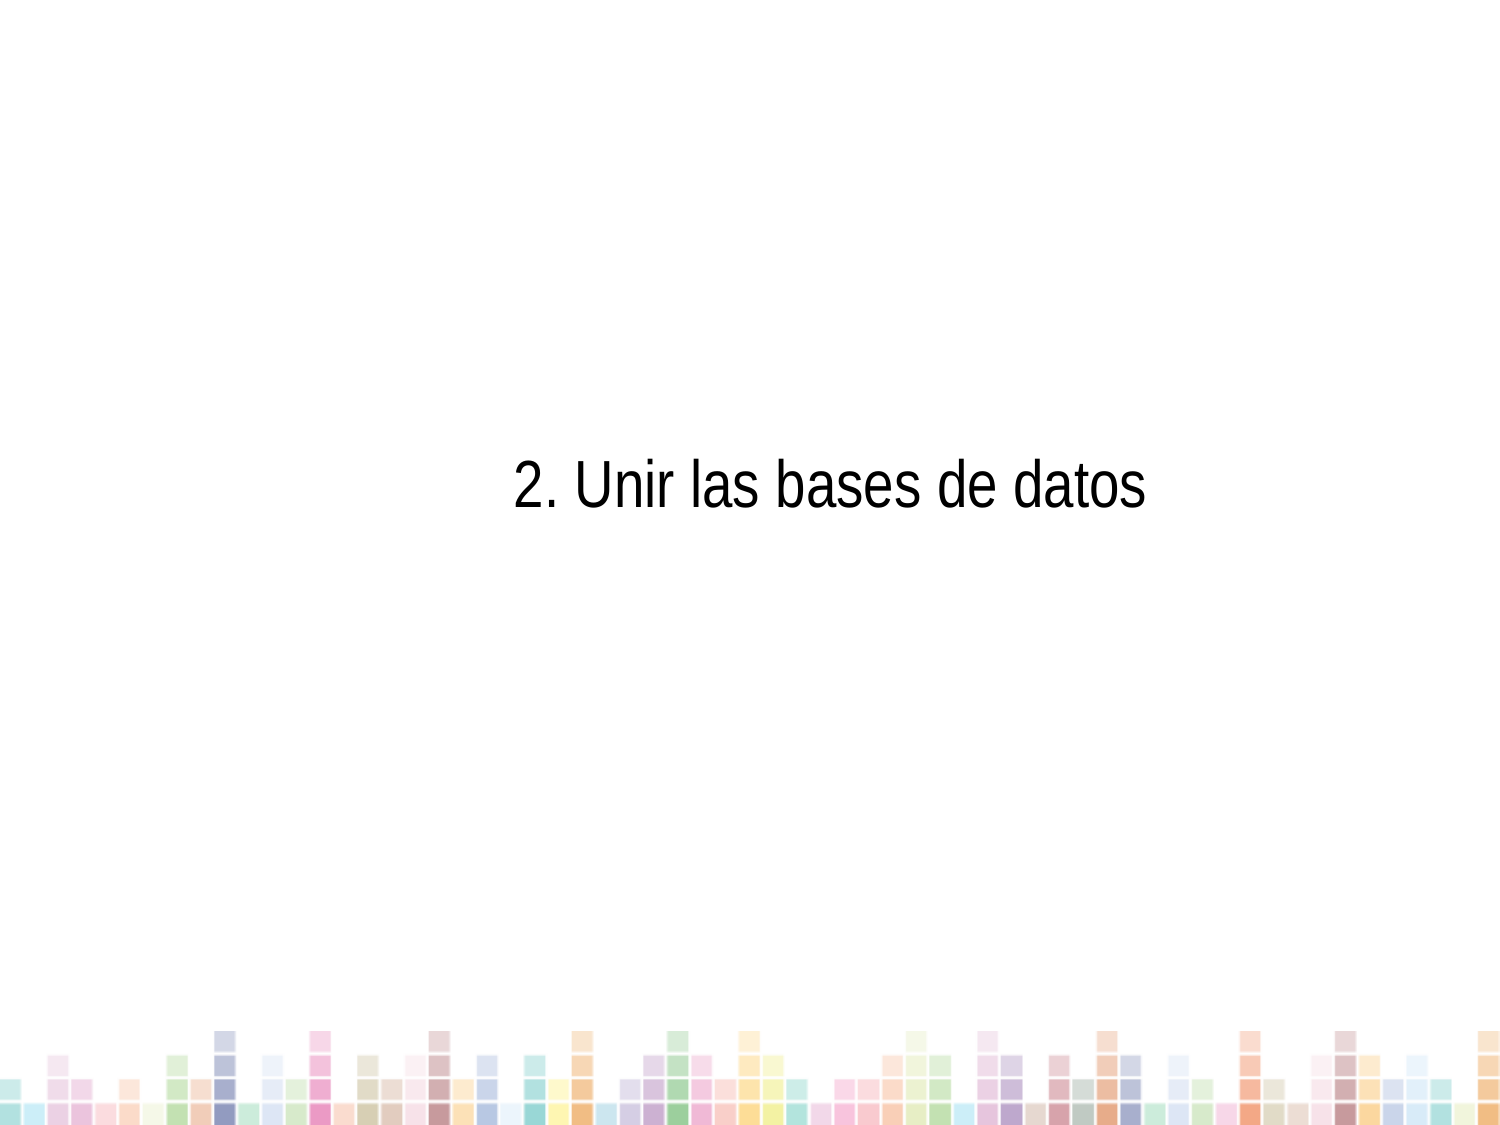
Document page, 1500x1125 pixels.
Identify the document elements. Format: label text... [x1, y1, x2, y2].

picture [0, 1031, 1500, 1125]
text_box 2. Unir las bases de datos [123, 433, 1189, 528]
